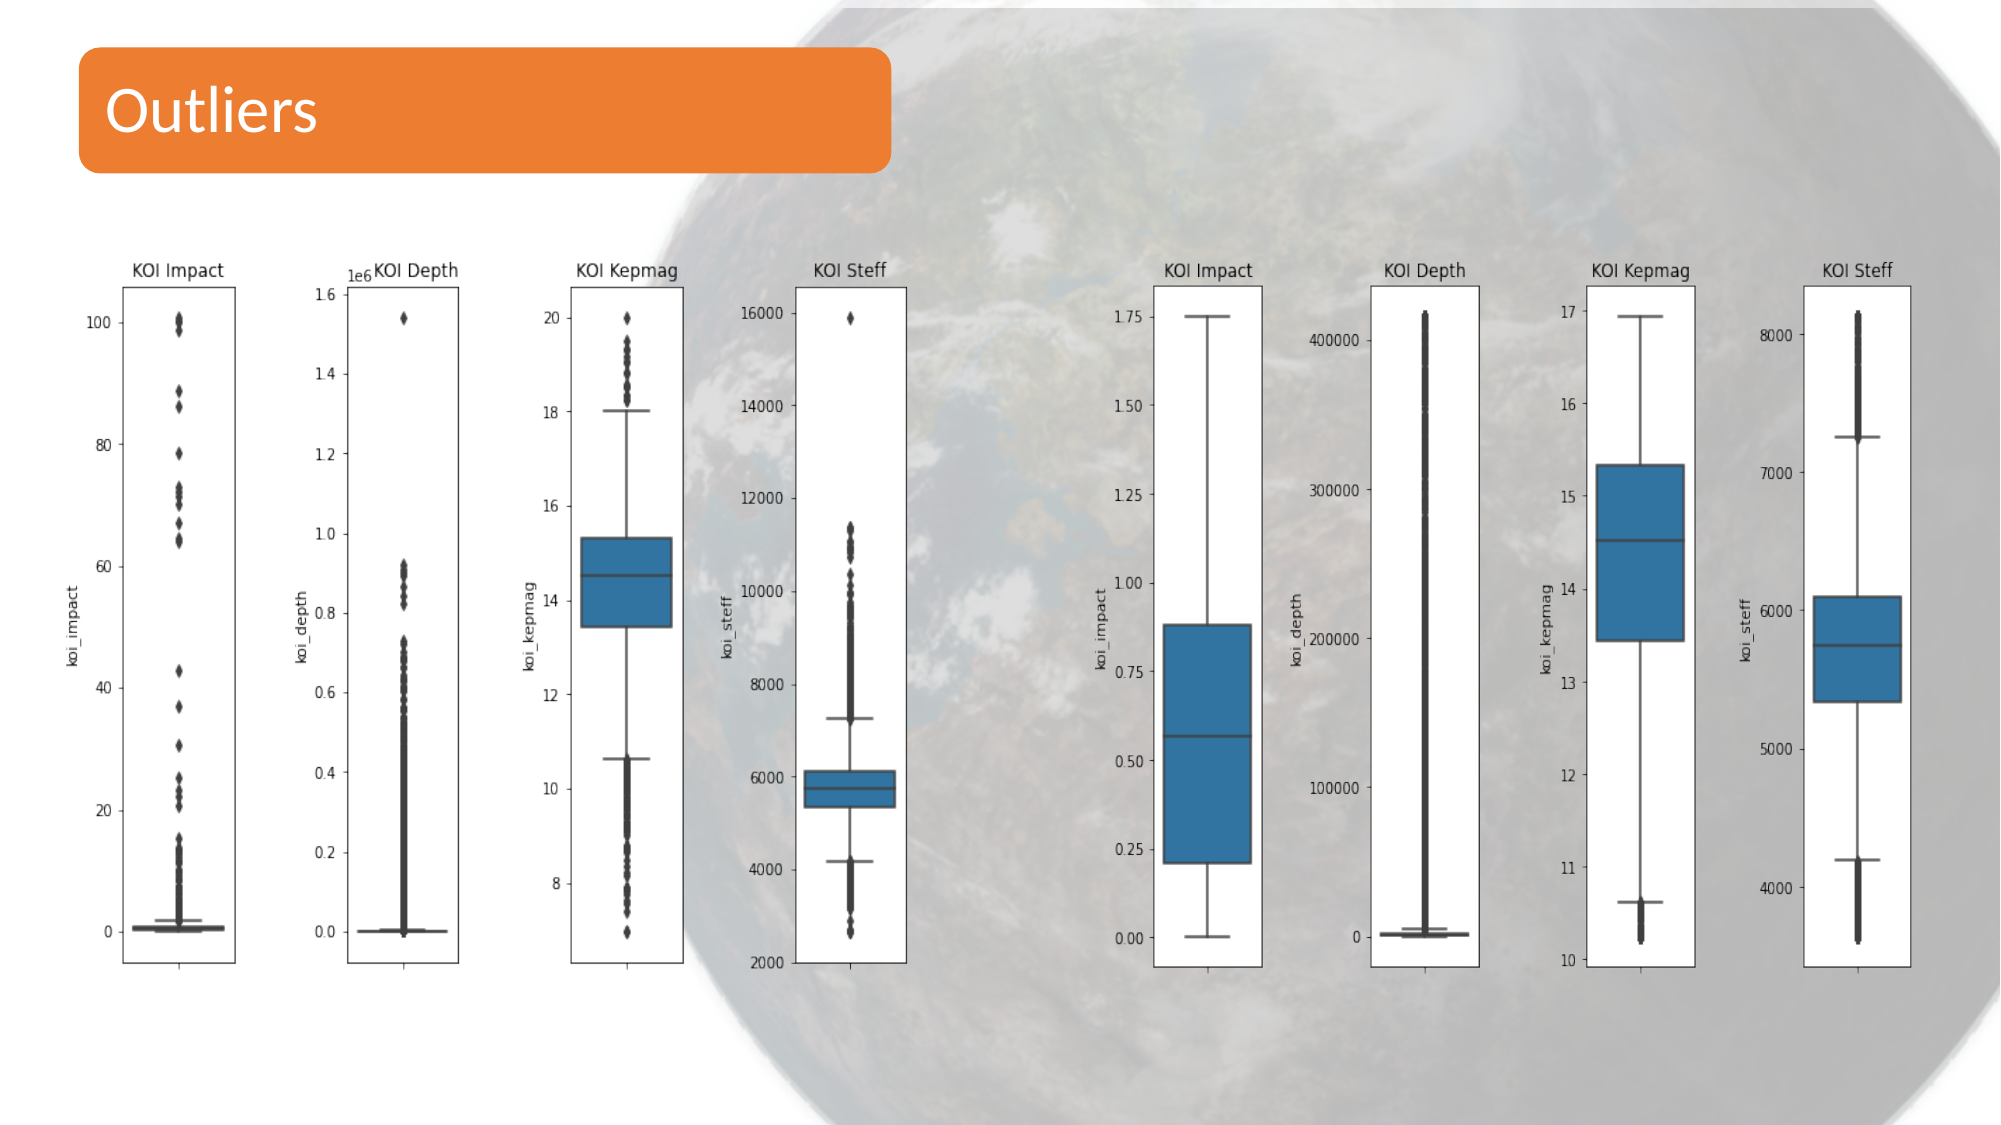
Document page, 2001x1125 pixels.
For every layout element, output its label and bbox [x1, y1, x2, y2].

text_box [78, 47, 892, 174]
picture [55, 0, 2000, 1125]
